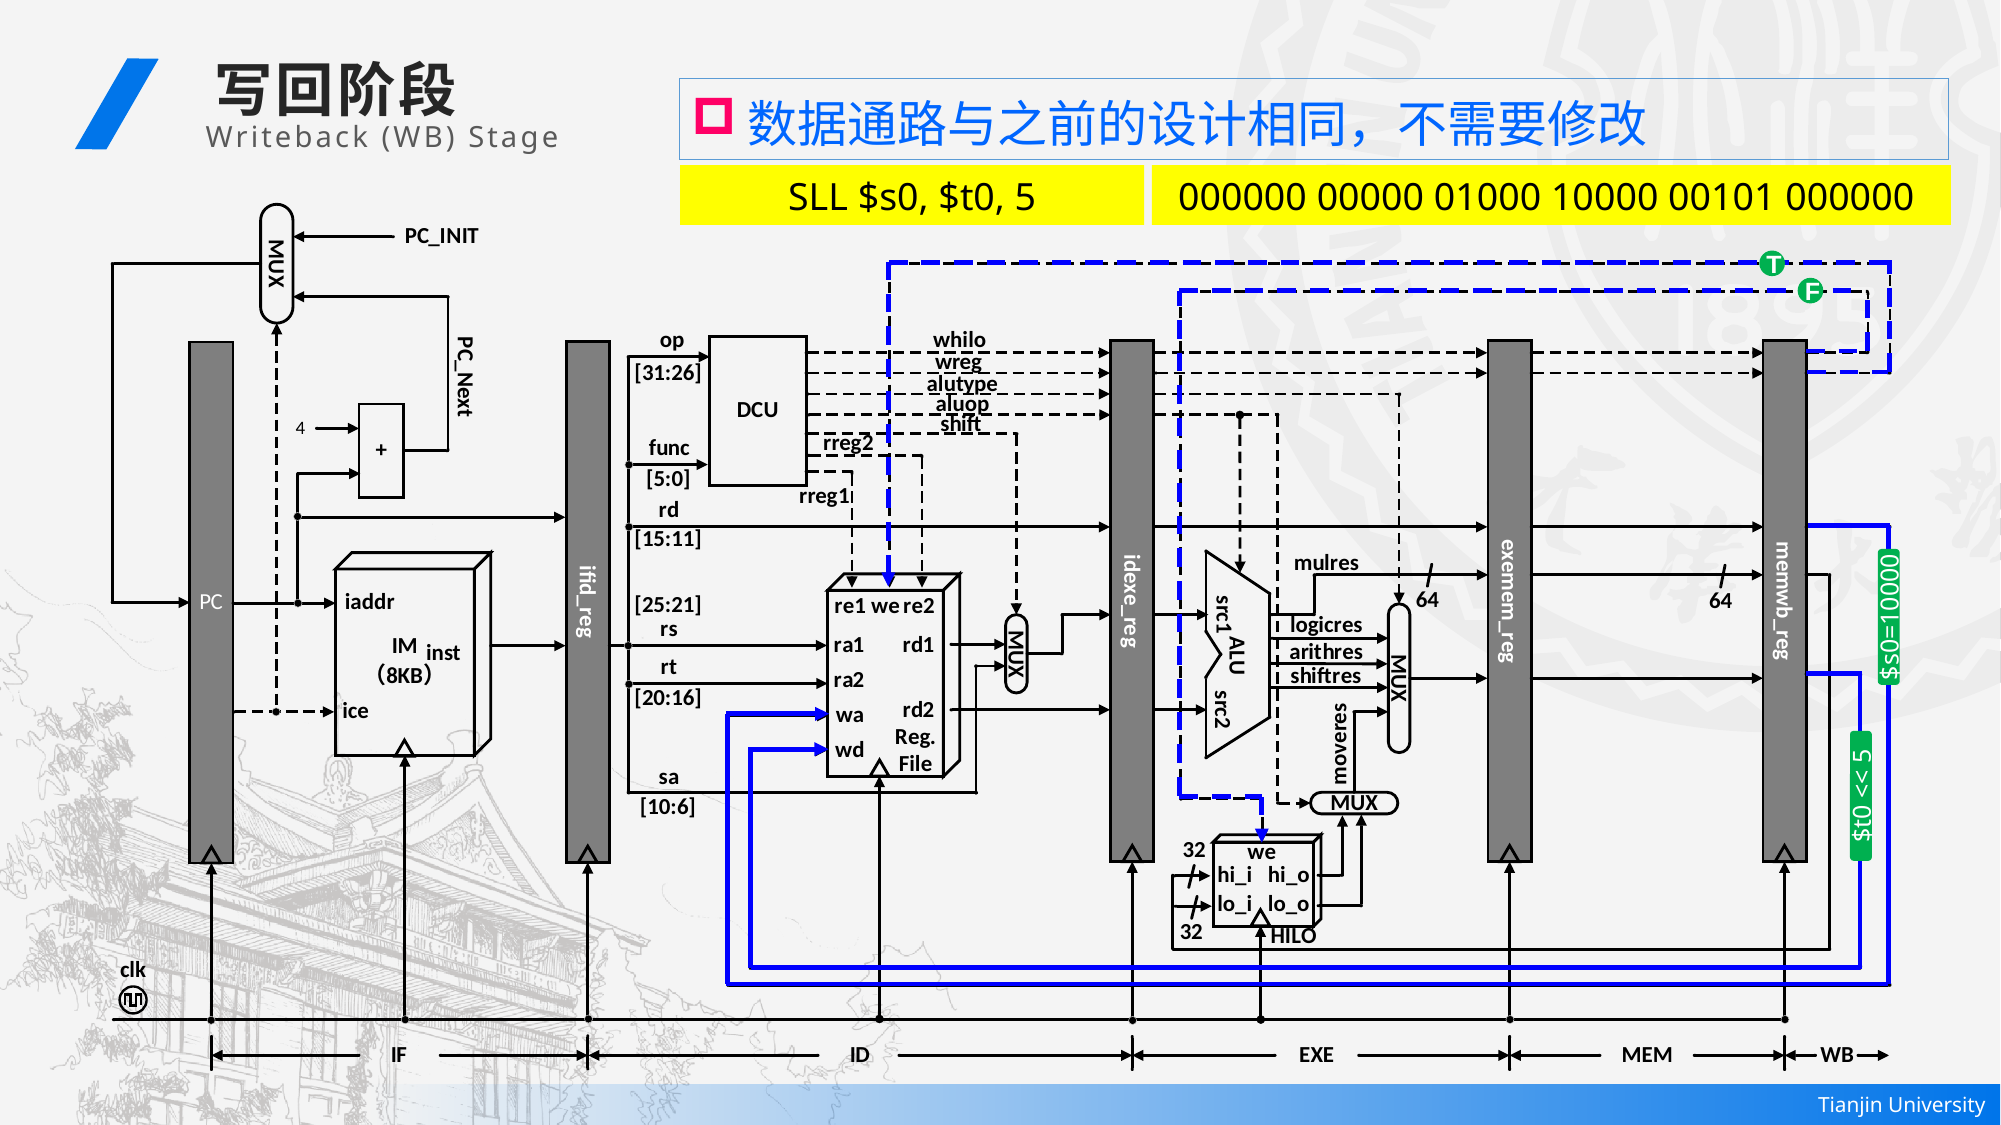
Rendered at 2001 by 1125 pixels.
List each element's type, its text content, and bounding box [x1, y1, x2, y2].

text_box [98, 45, 667, 162]
text_box SLL $s0, $t0, 5 [680, 165, 1145, 200]
text_box 数据通路与之前的设计相同，不需要修改 [679, 78, 1949, 160]
text_box 000000 00000 01000 10000 00101 000000 [1151, 165, 1951, 225]
text_box [74, 109, 98, 150]
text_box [888, 260, 1890, 525]
picture [106, 200, 1893, 1081]
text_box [1179, 290, 1868, 525]
text_box $s0=10000 [1893, 547, 1901, 686]
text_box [726, 525, 1890, 985]
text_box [750, 673, 1862, 970]
